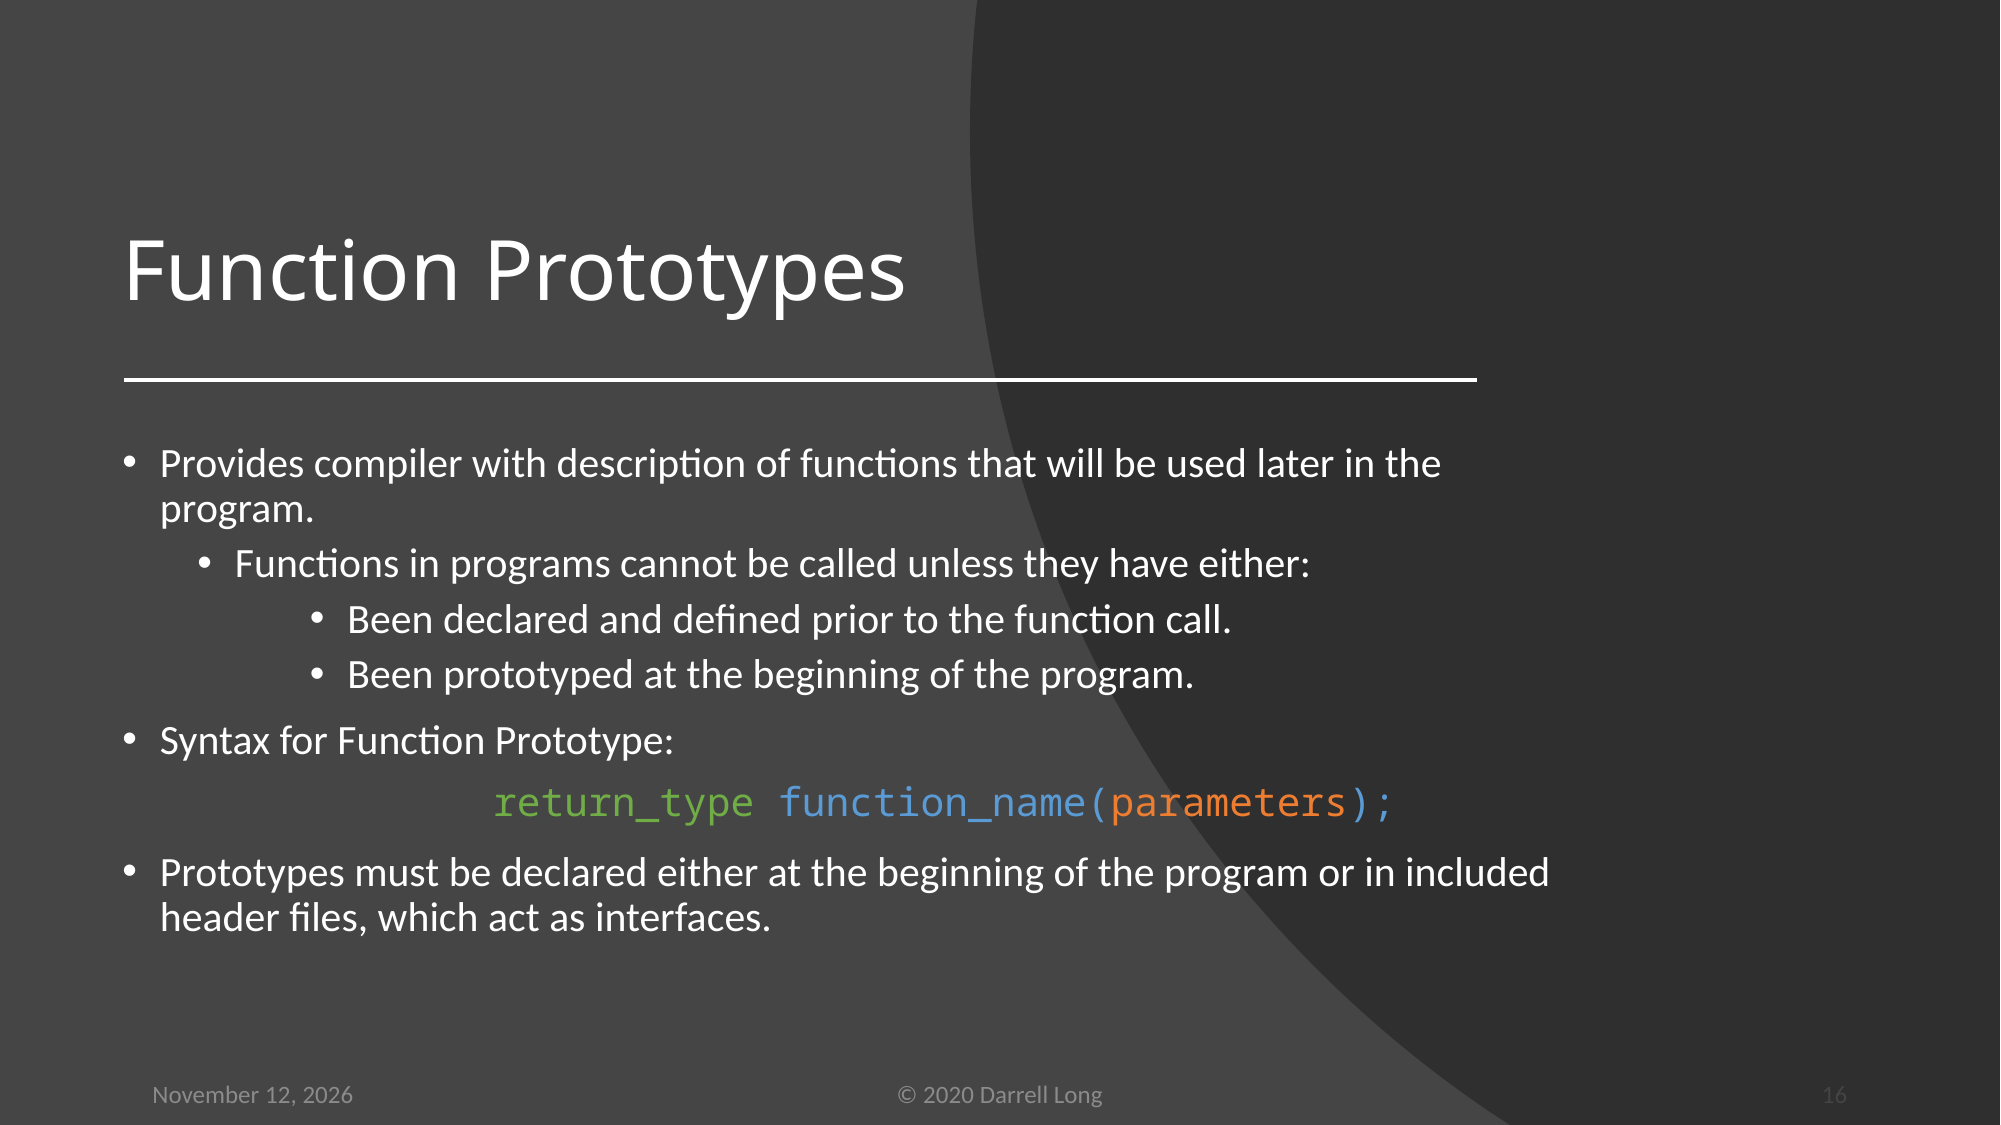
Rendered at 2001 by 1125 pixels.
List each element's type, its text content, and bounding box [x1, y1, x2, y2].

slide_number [137, 1063, 588, 1124]
text_box [971, 0, 2000, 1125]
list Provides compiler with description of functions that will be used later in the program. Functions in programs cannot be called unless they have either: Been declared and defined prior to the function call. Been prototyped at the beginning of the program. Syntax for Function Prototype: Prototypes must be declared either at the beginning of the program or in included header files, which act as interfaces. [107, 433, 1586, 980]
title Function Prototypes [107, 59, 1586, 327]
slide_number 16 [1412, 1063, 1863, 1124]
footer © 2020 Darrell Long [662, 1063, 1338, 1124]
text_box return_type function_name(parameters); [478, 774, 1462, 833]
